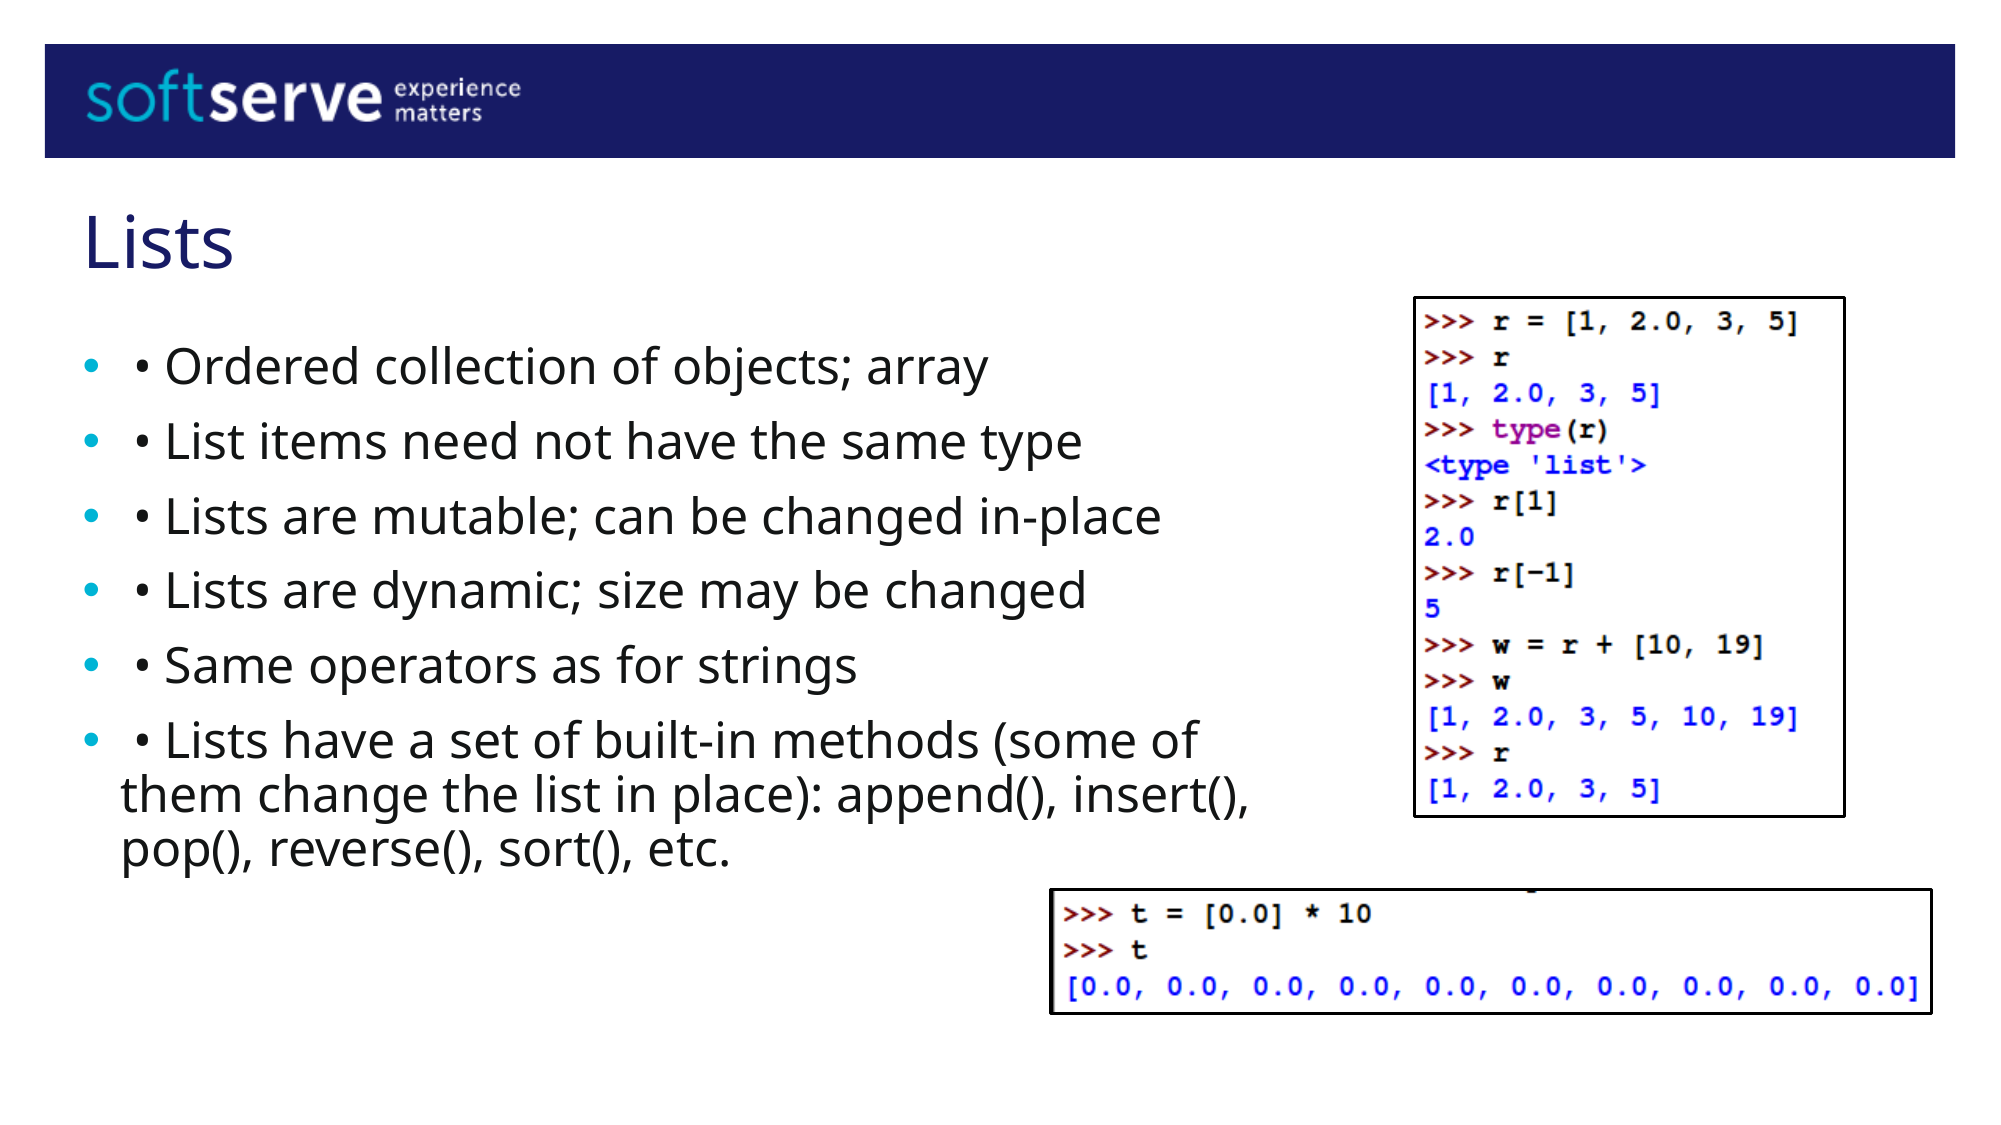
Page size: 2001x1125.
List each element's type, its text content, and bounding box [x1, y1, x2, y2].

title Lists [67, 202, 1931, 289]
picture [1052, 890, 1931, 1013]
picture [1415, 299, 1843, 815]
list • Ordered collection of objects; array • List items need not have the same type • Lists are mutable; can be changed in-place • Lists are dynamic; size may be changed • Same operators as for strings • Lists have a set of built-in methods (some of them change the list in place): append(), insert(), pop(), reverse(), sort(), etc. [67, 333, 1292, 1048]
